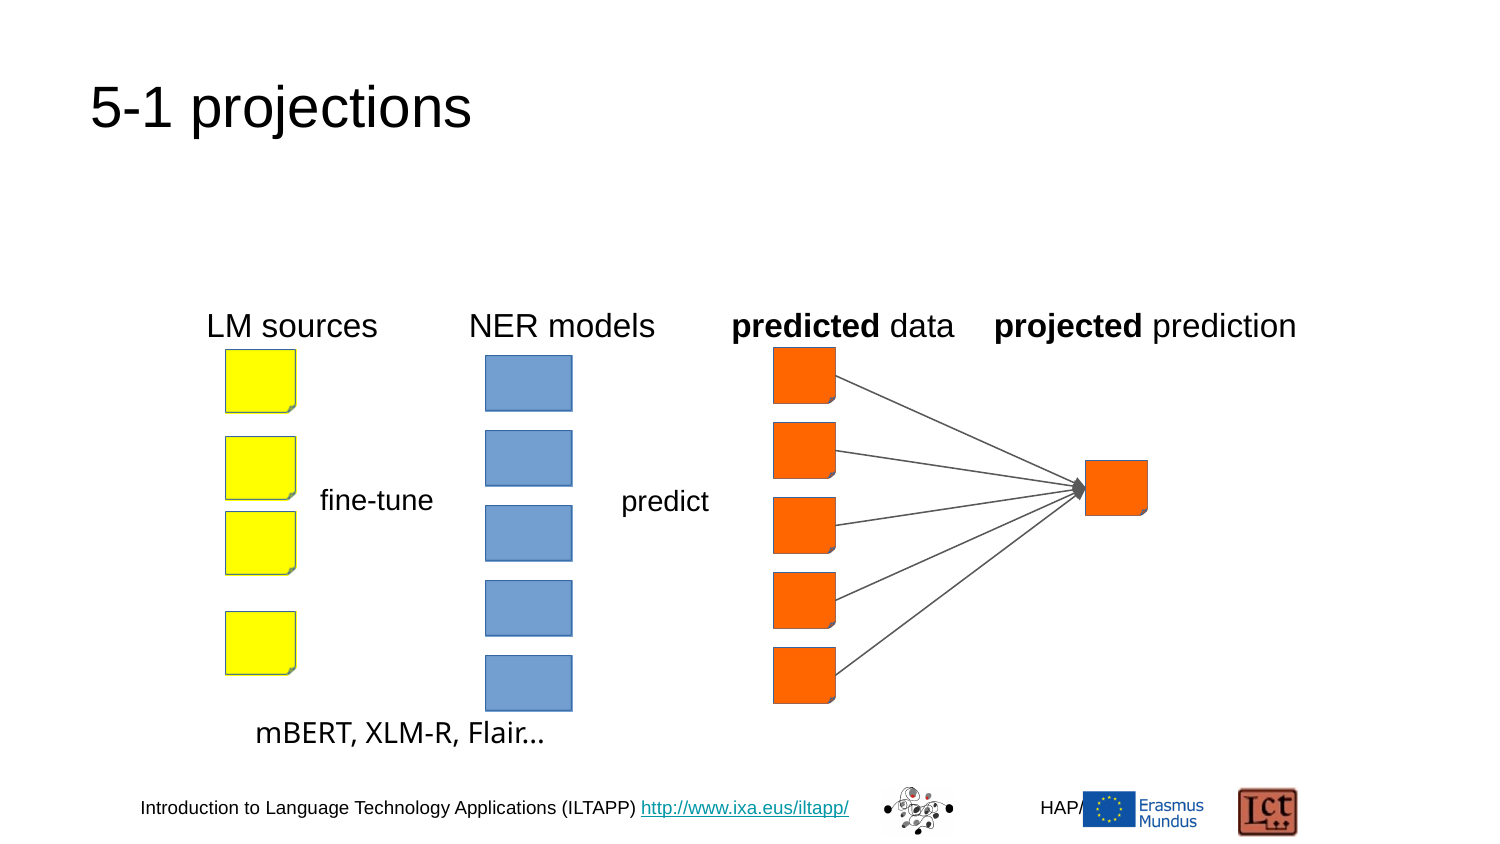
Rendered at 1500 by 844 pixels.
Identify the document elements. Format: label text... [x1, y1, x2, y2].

text_box mBERT, XLM-R, Flair... [240, 699, 584, 783]
picture [485, 430, 573, 487]
title 5-1 projections [75, 33, 1425, 175]
picture [882, 787, 954, 837]
picture [485, 580, 573, 637]
text_box predict [606, 467, 799, 504]
picture [773, 497, 834, 554]
picture [773, 422, 834, 479]
picture [773, 572, 834, 629]
picture [224, 611, 297, 676]
text_box predicted data [716, 288, 1010, 338]
picture [1078, 786, 1215, 840]
text_box NER models [453, 288, 674, 338]
text_box projected prediction [1010, 288, 1332, 338]
picture [773, 647, 836, 704]
picture [485, 655, 573, 712]
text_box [834, 450, 1087, 486]
picture [1238, 787, 1298, 837]
text_box fine-tune [304, 466, 497, 503]
picture [224, 349, 297, 414]
picture [485, 505, 573, 562]
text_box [834, 487, 1087, 676]
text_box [834, 375, 1087, 450]
picture [1087, 460, 1148, 516]
text_box LM sources [191, 288, 412, 338]
picture [224, 511, 297, 576]
picture [224, 436, 297, 501]
picture [773, 347, 836, 404]
picture [485, 355, 573, 412]
